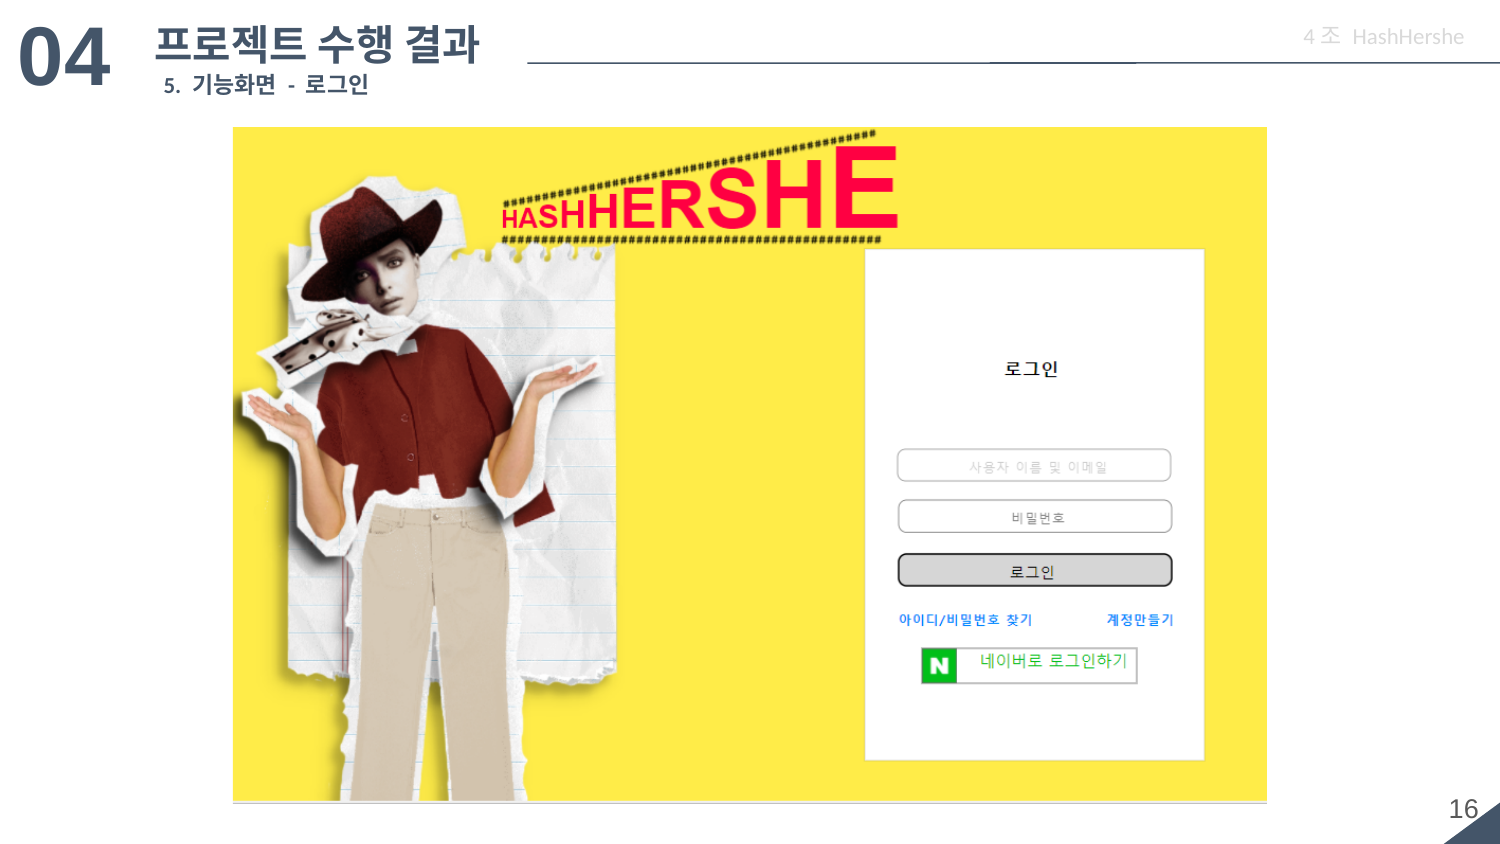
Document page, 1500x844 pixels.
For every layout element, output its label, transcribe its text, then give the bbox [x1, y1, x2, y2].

slide_number ‹#› [1403, 779, 1494, 844]
picture [232, 127, 1268, 804]
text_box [2, 0, 1500, 112]
